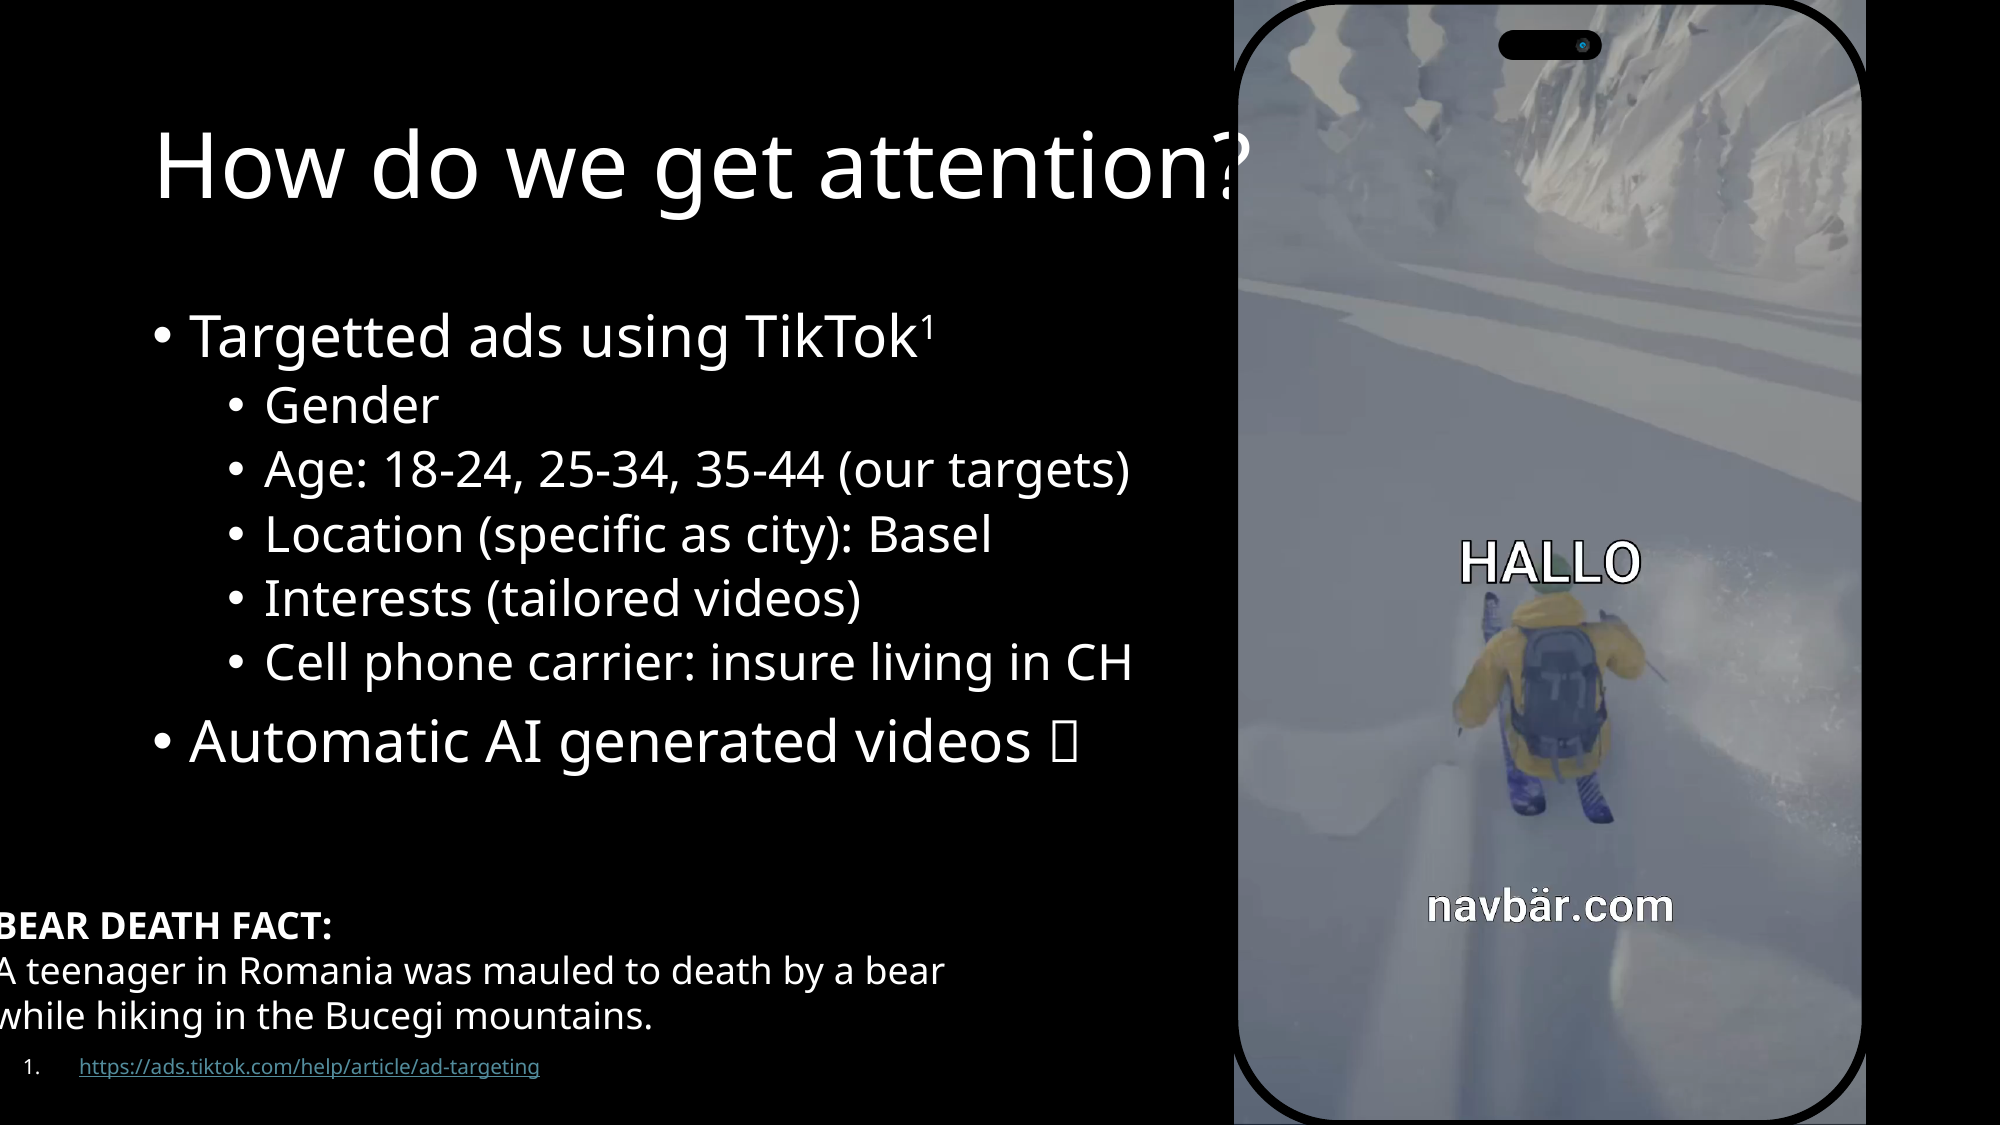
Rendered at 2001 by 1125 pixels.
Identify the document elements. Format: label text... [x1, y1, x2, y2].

picture [1497, 29, 1602, 61]
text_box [1233, 0, 1867, 1125]
text_box BEAR DEATH FACT: A teenager in Romania was mauled to death by a bear while hiking in the Bucegi mountains. [0, 894, 971, 1045]
list Targetted ads using TikTok1 Gender Age: 18-24, 25-34, 35-44 (our targets) Location (specific as city): Basel Interests (tailored videos) Cell phone carrier: insure living in CH Automatic AI generated videos  [137, 299, 1231, 865]
title How do we get attention? [137, 59, 1233, 278]
text_box https://ads.tiktok.com/help/article/ad-targeting [8, 1045, 555, 1089]
